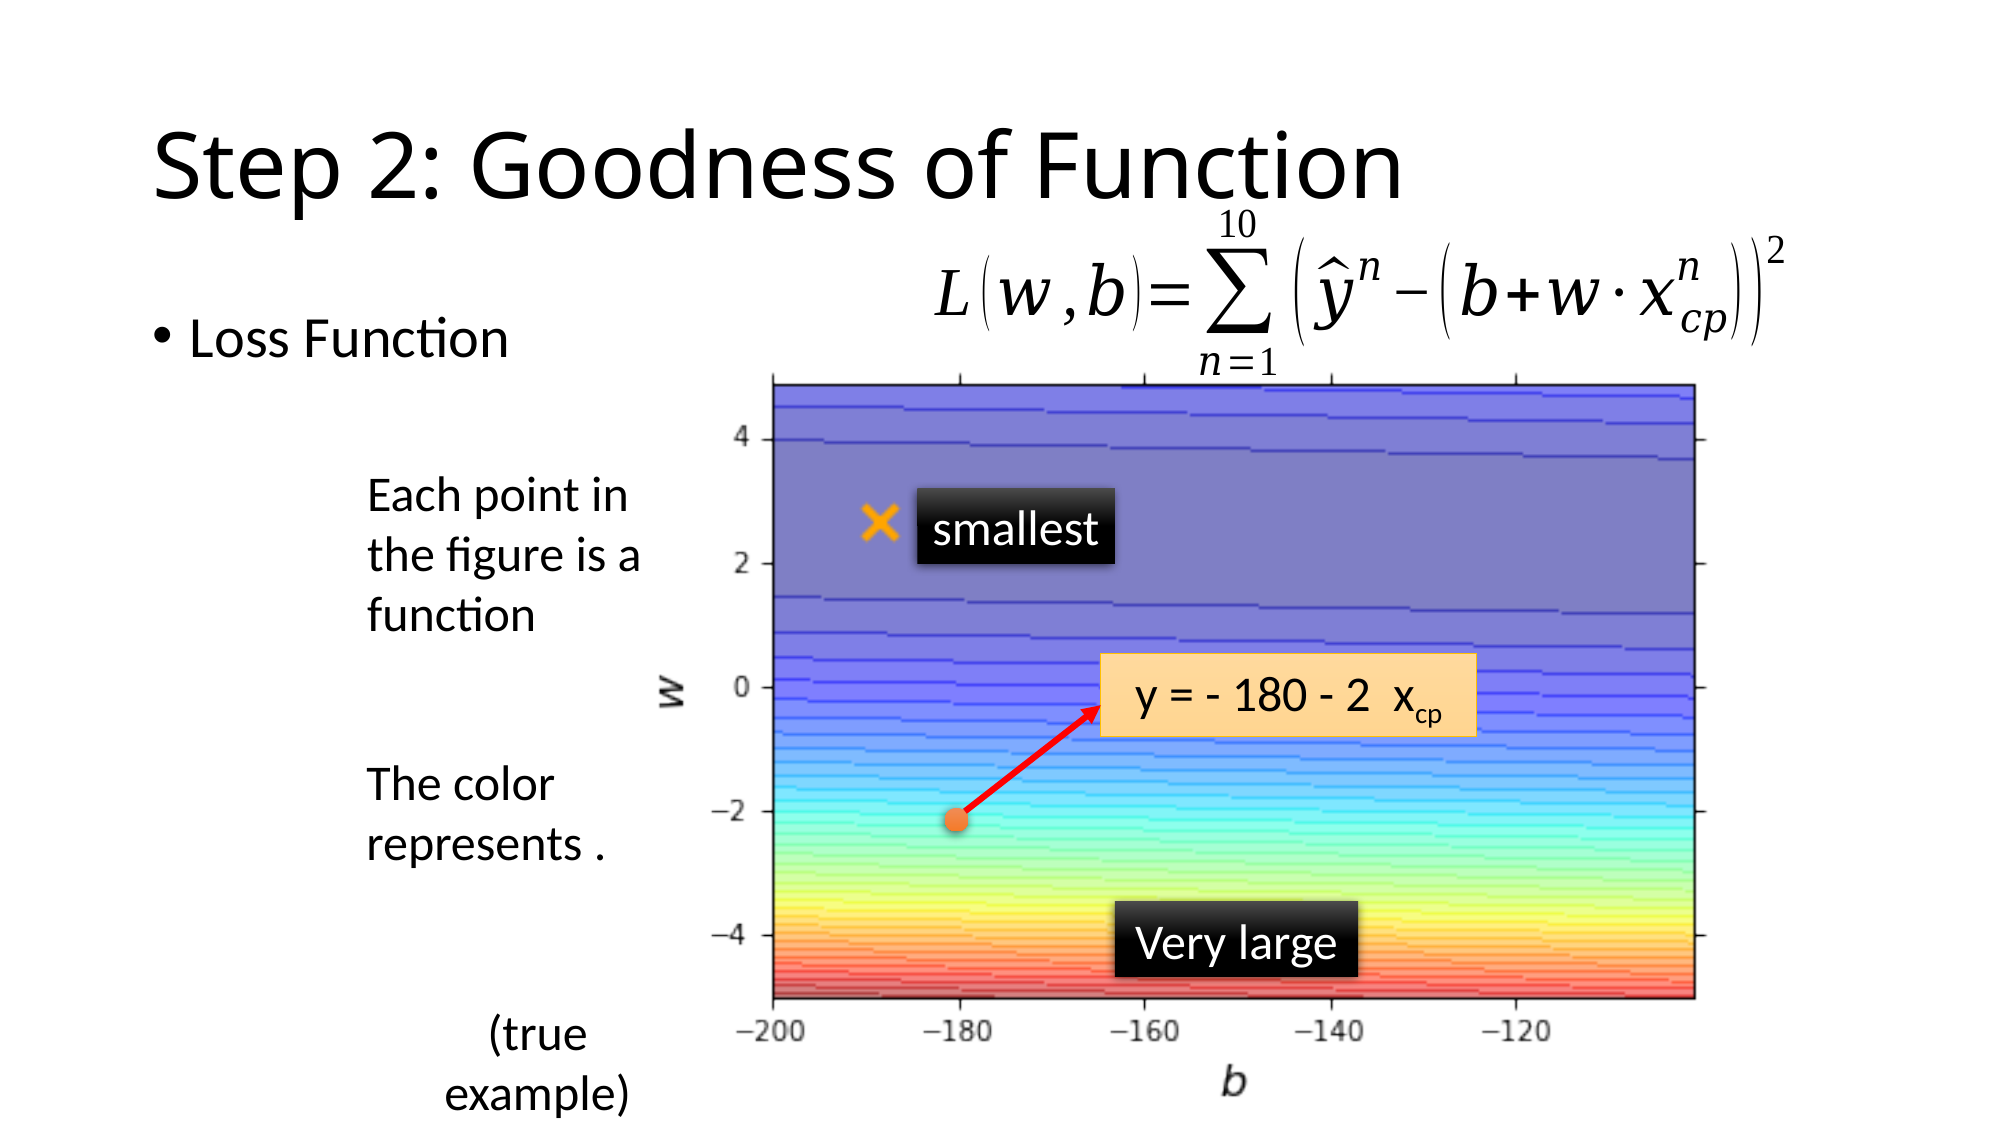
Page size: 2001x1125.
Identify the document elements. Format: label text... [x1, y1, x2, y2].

list Loss Function [137, 299, 1863, 1014]
text_box Each point in the figure is a function [352, 453, 635, 649]
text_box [964, 705, 1101, 812]
text_box (true example) [375, 992, 635, 1125]
title Step 2: Goodness of Function [137, 59, 1863, 278]
picture [635, 354, 1722, 1125]
